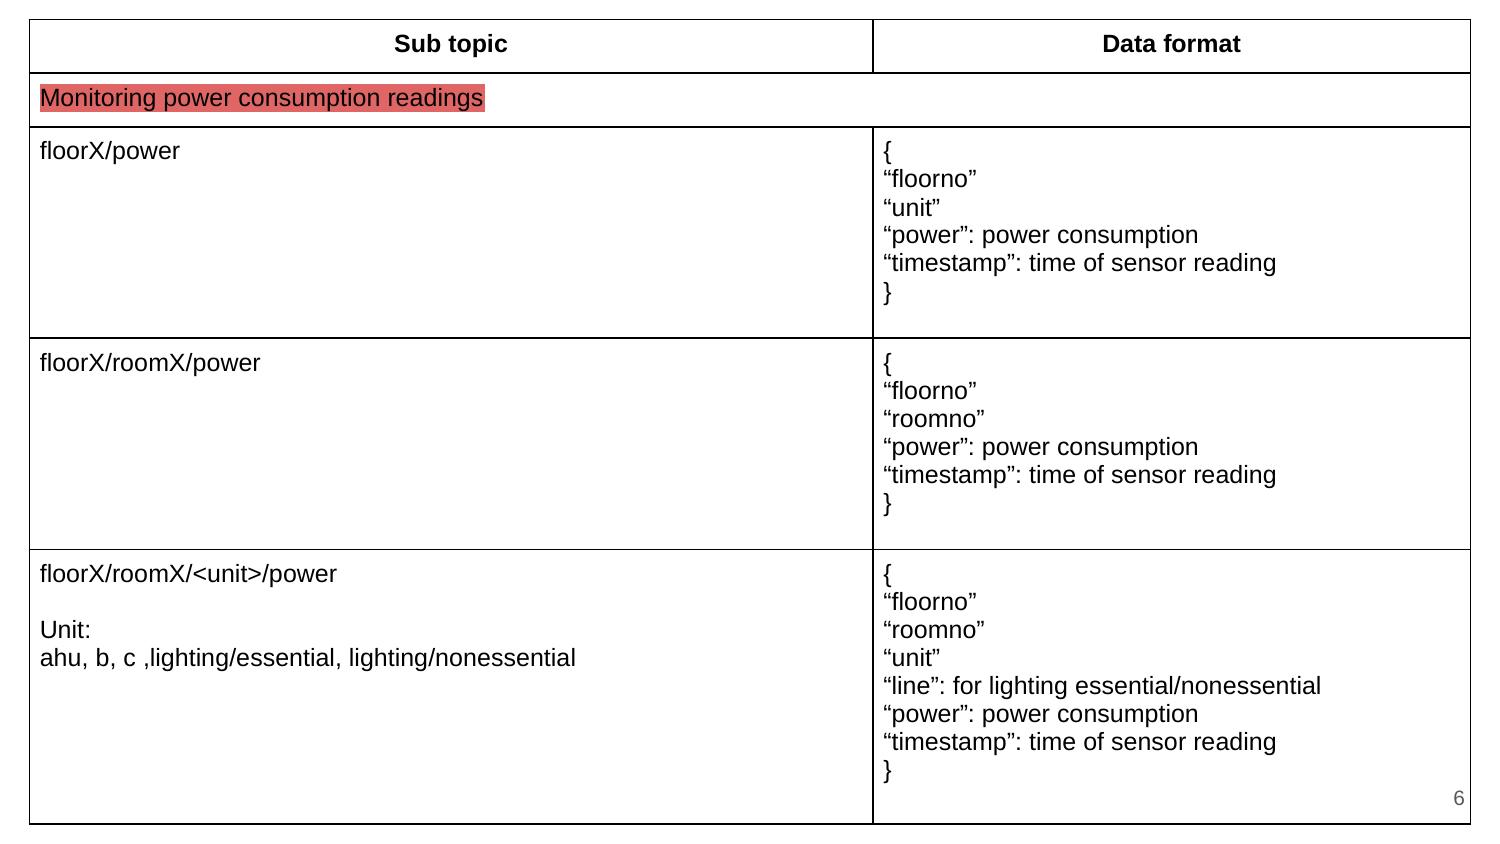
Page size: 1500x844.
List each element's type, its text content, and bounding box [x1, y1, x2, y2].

table_cell { “floorno” “roomno” “power”: power consumption “timestamp”: time of sensor reading } [874, 339, 1470, 549]
table_cell { “floorno” “roomno” “unit” “line”: for lighting essential/nonessential “power”: power consumption “timestamp”: time of sensor reading } [874, 550, 1470, 823]
table_header Data format [874, 20, 1470, 72]
table_cell floorX/roomX/<unit>/power Unit: ahu, b, c ,lighting/essential, lighting/nonessential [30, 550, 872, 823]
table_cell Monitoring power consumption readings [30, 74, 1470, 126]
table_header Sub topic [30, 20, 872, 72]
table_cell { “floorno” “unit” “power”: power consumption “timestamp”: time of sensor reading } [874, 128, 1470, 337]
table_cell floorX/power [30, 128, 872, 337]
table_cell floorX/roomX/power [30, 339, 872, 549]
slide_number ‹#› [1389, 764, 1480, 830]
